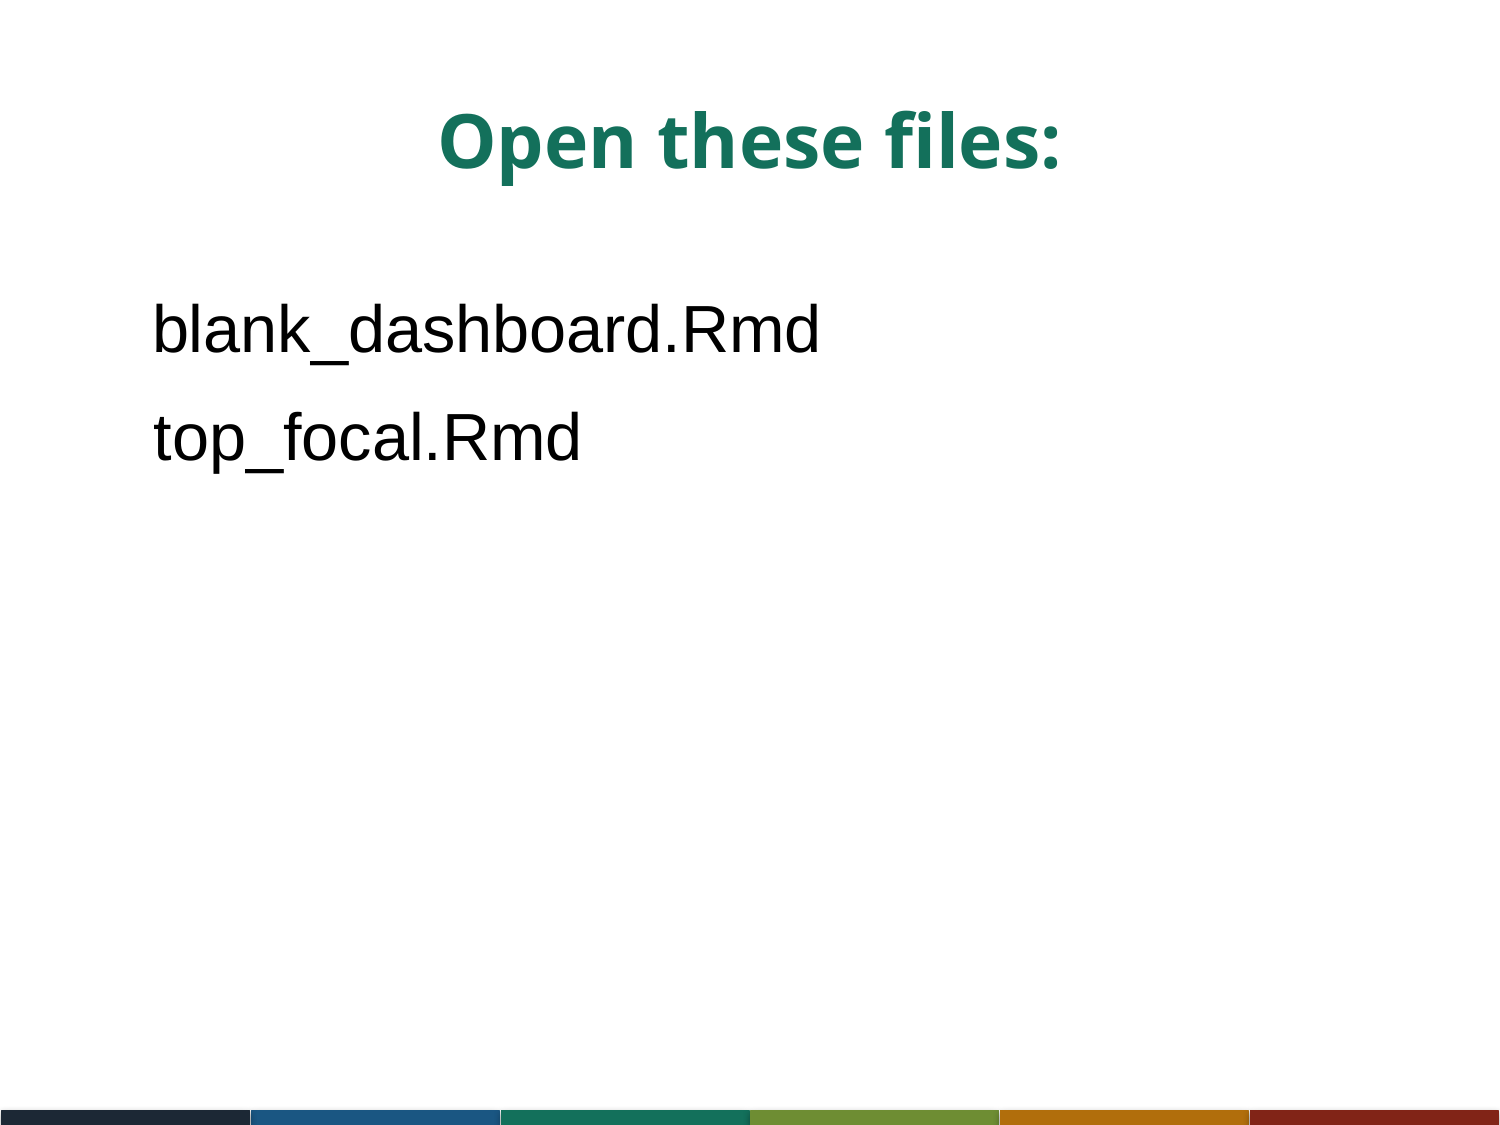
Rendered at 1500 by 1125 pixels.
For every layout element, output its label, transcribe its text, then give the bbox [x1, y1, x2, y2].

text_box top_focal.Rmd [139, 386, 599, 482]
text_box blank_dashboard.Rmd [137, 278, 838, 374]
title Open these files: [75, 45, 1425, 233]
